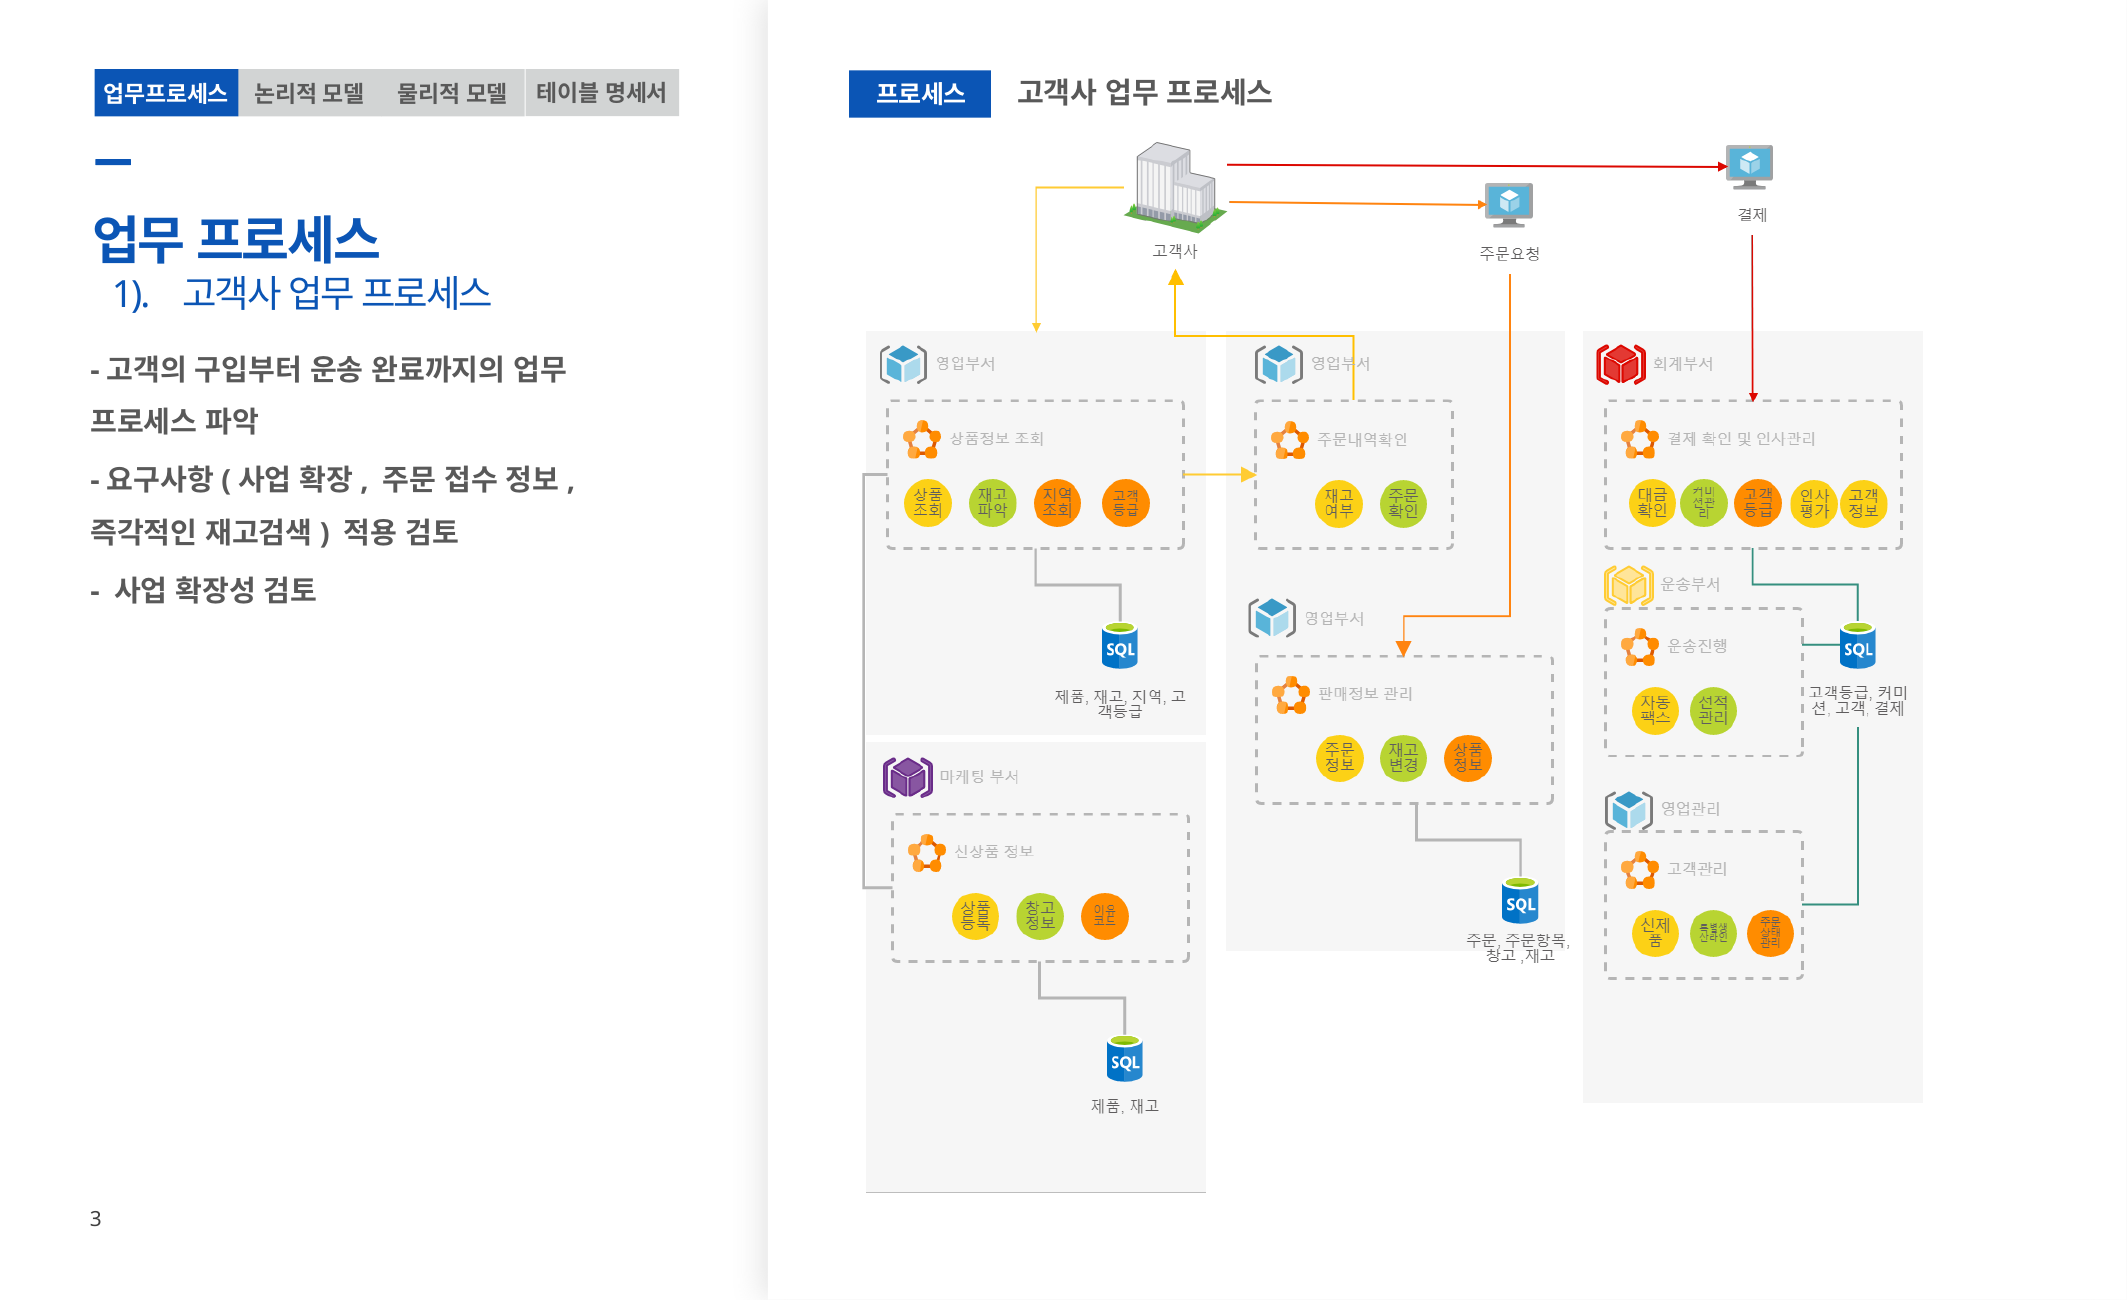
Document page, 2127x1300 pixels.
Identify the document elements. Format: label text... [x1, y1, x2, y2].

title 업무 프로세스 1). 고객사 업무 프로세스 [92, 207, 709, 338]
list 프로세스 [852, 73, 991, 115]
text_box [94, 68, 526, 117]
text_box 테이블 명세서 [523, 67, 681, 118]
text_box -고객의 구입부터 운송 완료까지의 업무 프로세스 파악 -요구사항(사업 확장, 주문 접수 정보, 즉각적인 재고검색) 적용 검토 - 사업 확장성 검토 [90, 333, 646, 861]
list 고객사 업무 프로세스 [1017, 41, 2005, 142]
picture [861, 141, 1938, 1193]
